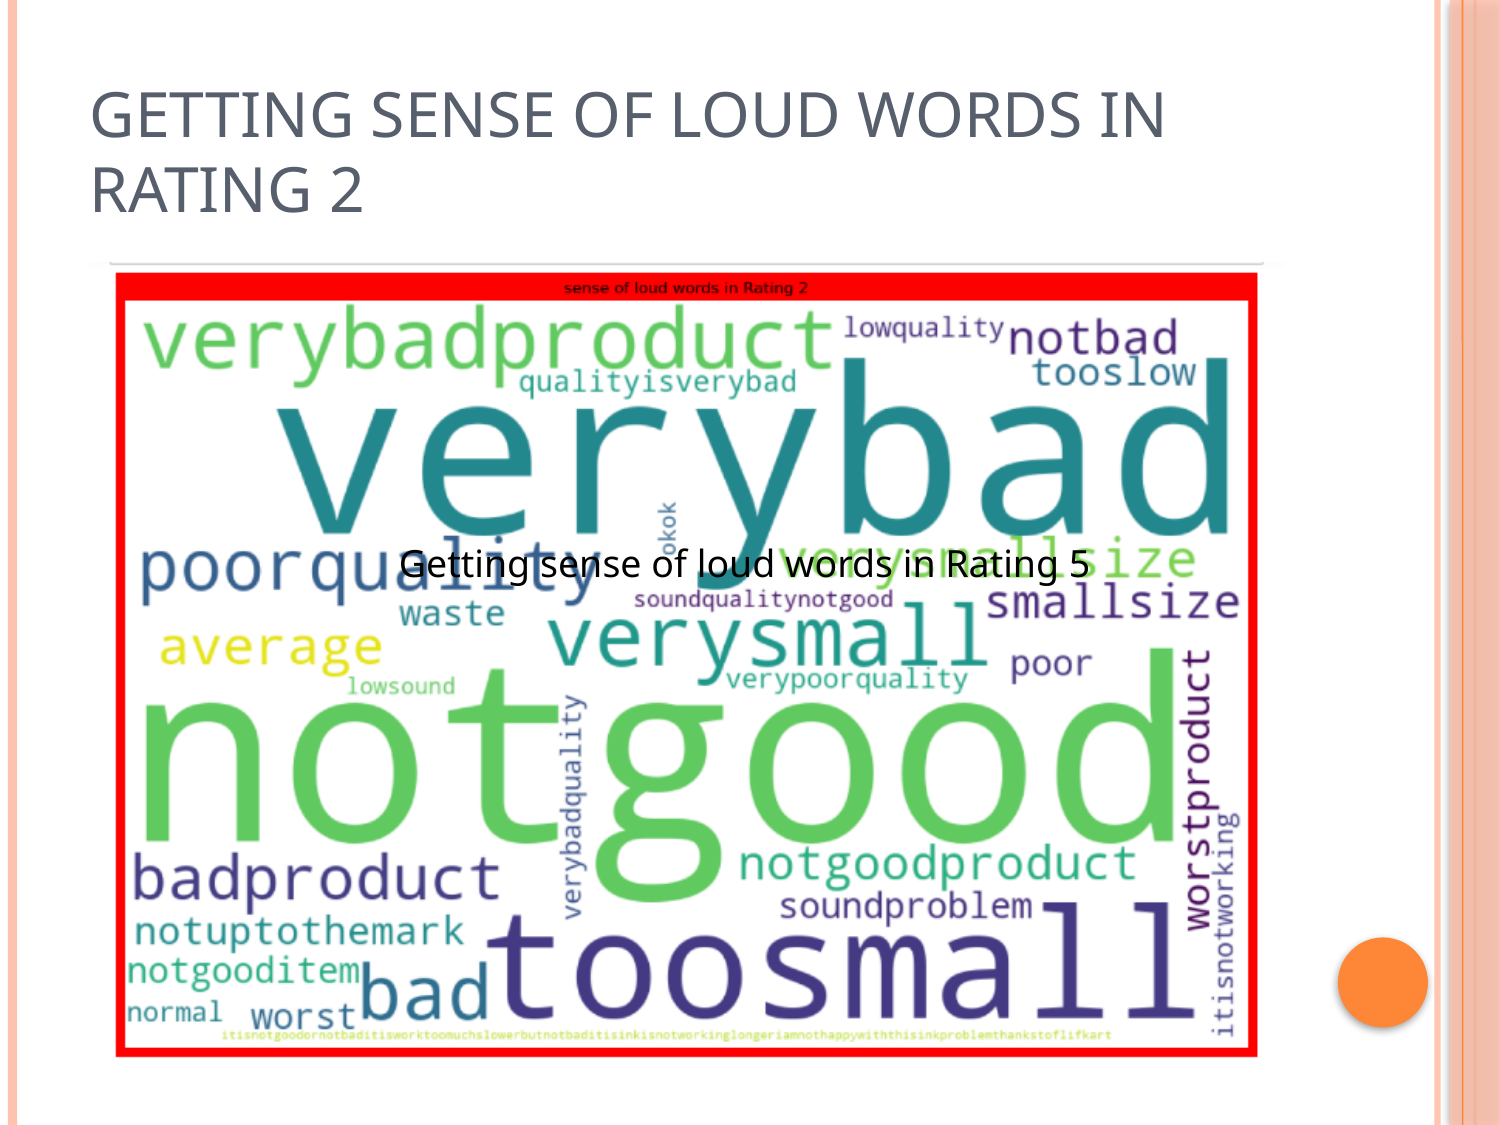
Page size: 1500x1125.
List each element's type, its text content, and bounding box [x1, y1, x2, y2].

title Getting sense of loud words in Rating 2 [75, 45, 1300, 233]
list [89, 261, 1286, 1063]
